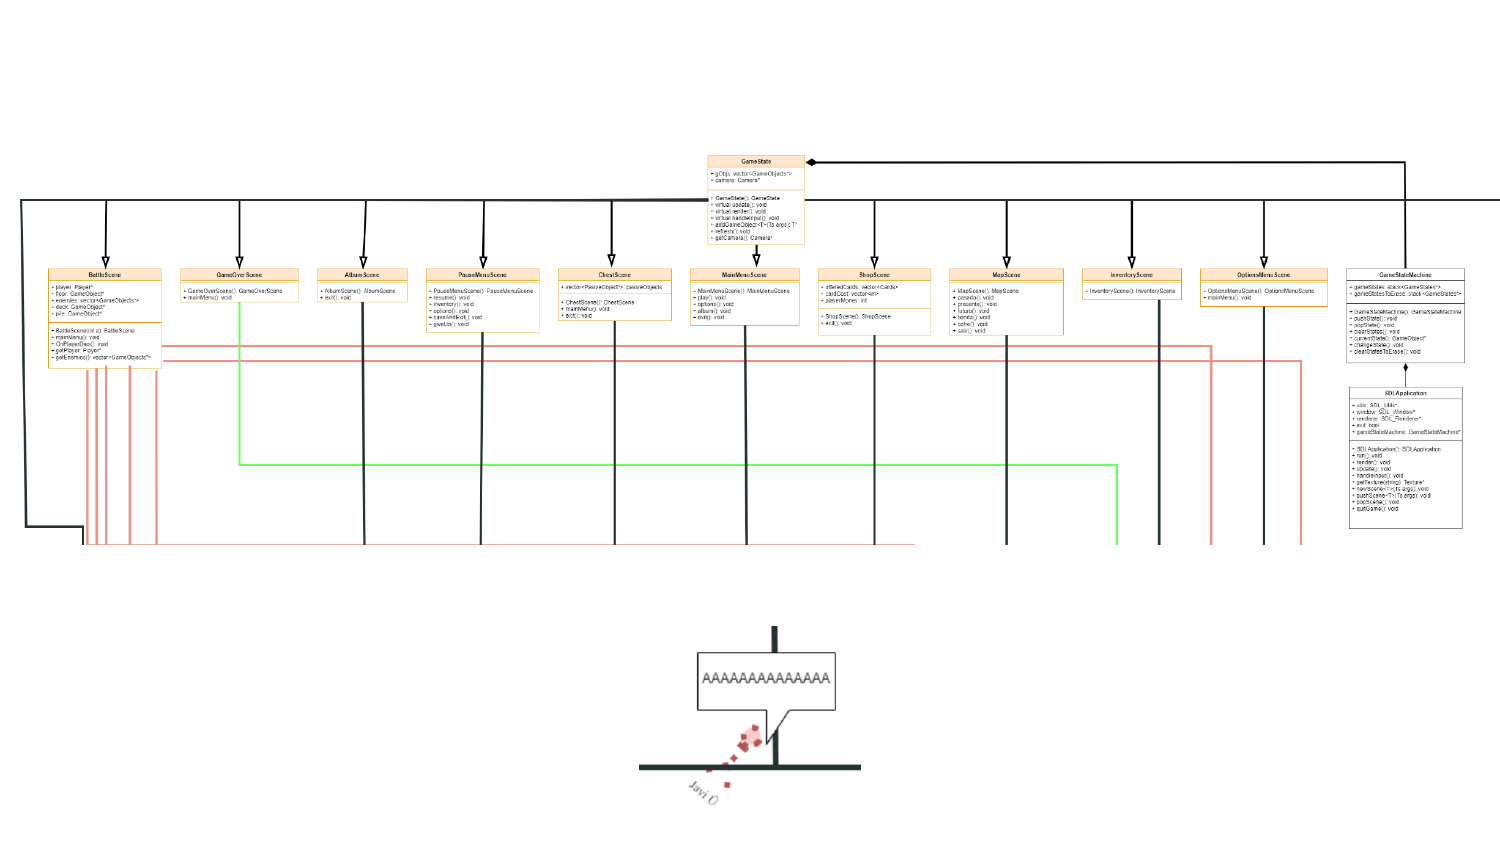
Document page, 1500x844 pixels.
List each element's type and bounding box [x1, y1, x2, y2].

picture [638, 626, 861, 844]
picture [0, 153, 1500, 546]
